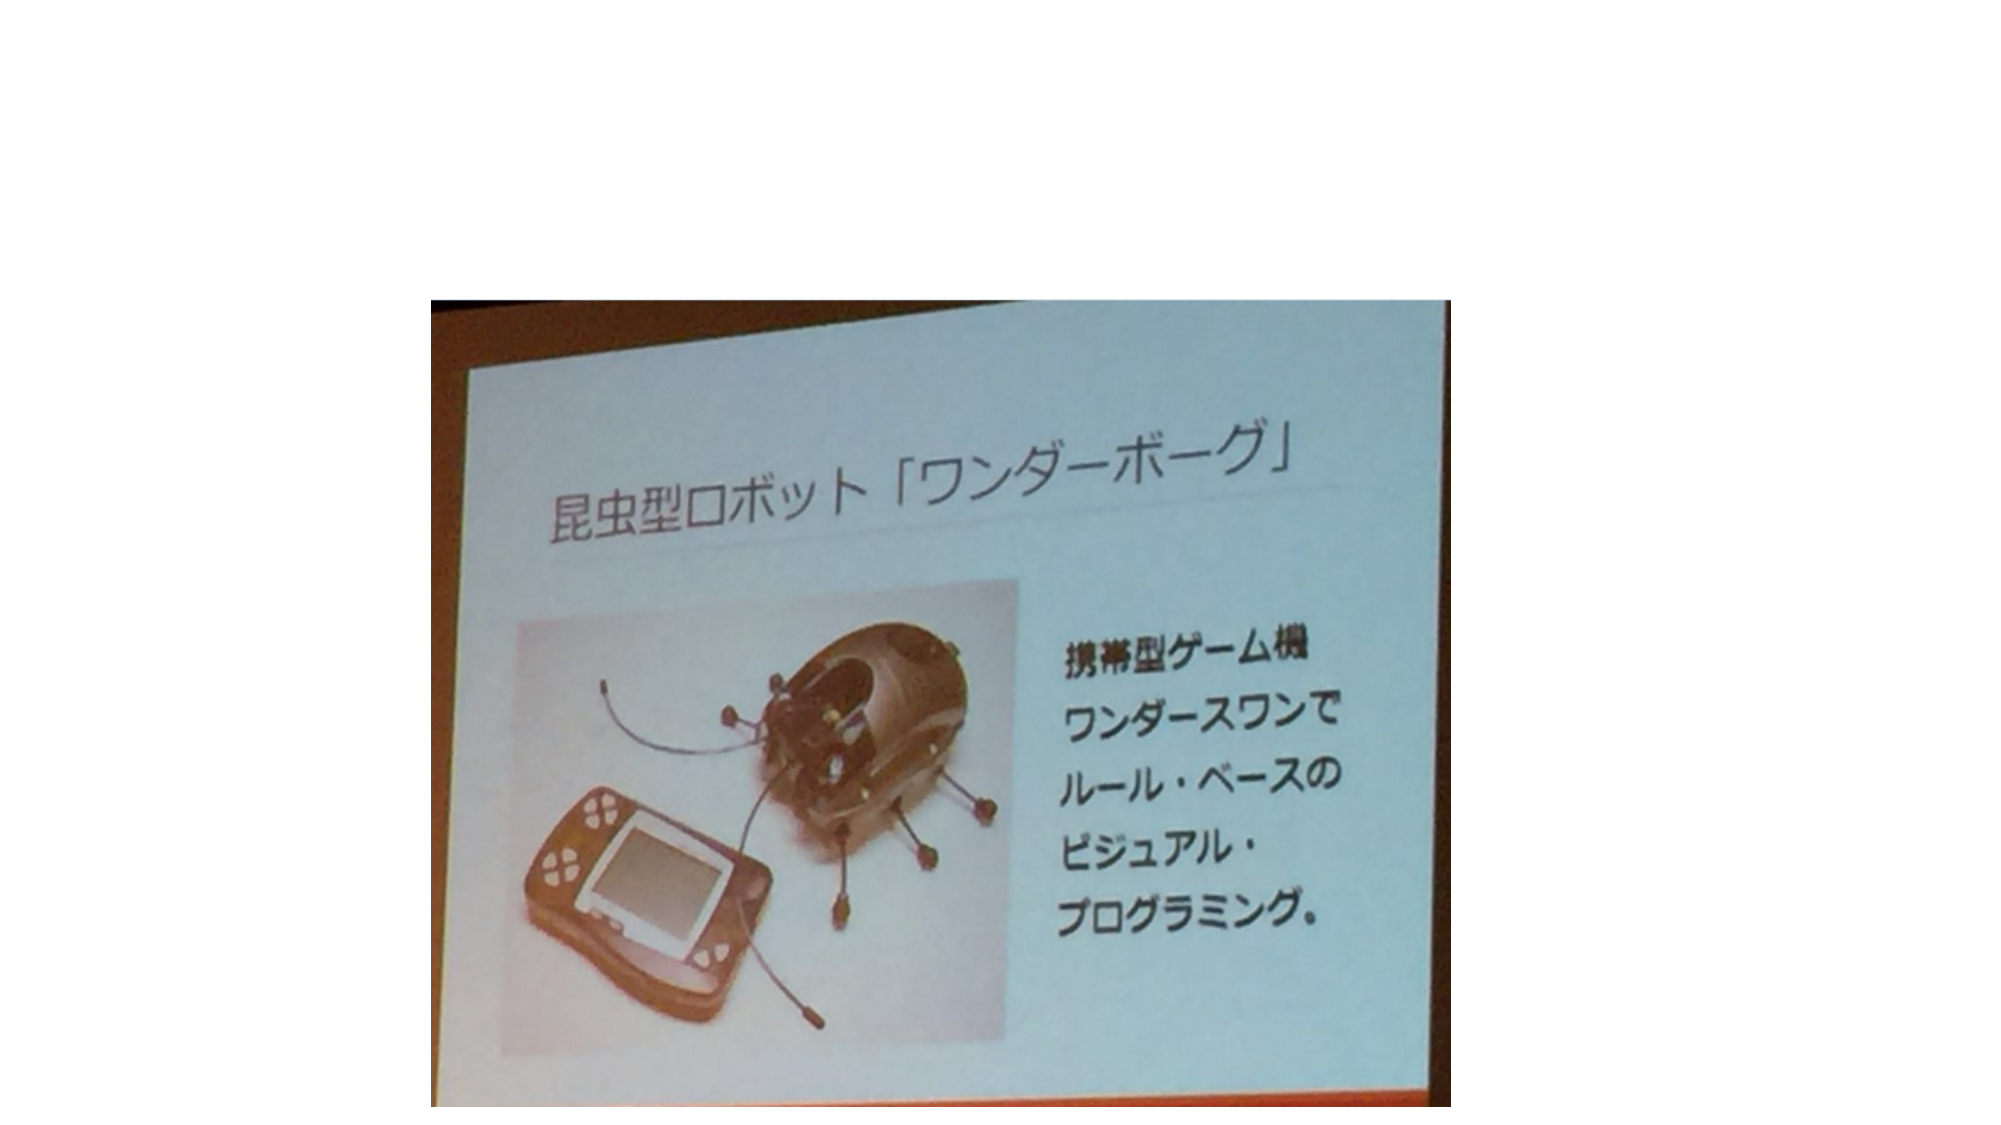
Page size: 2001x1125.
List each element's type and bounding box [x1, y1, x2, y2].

list [431, 299, 1451, 1107]
